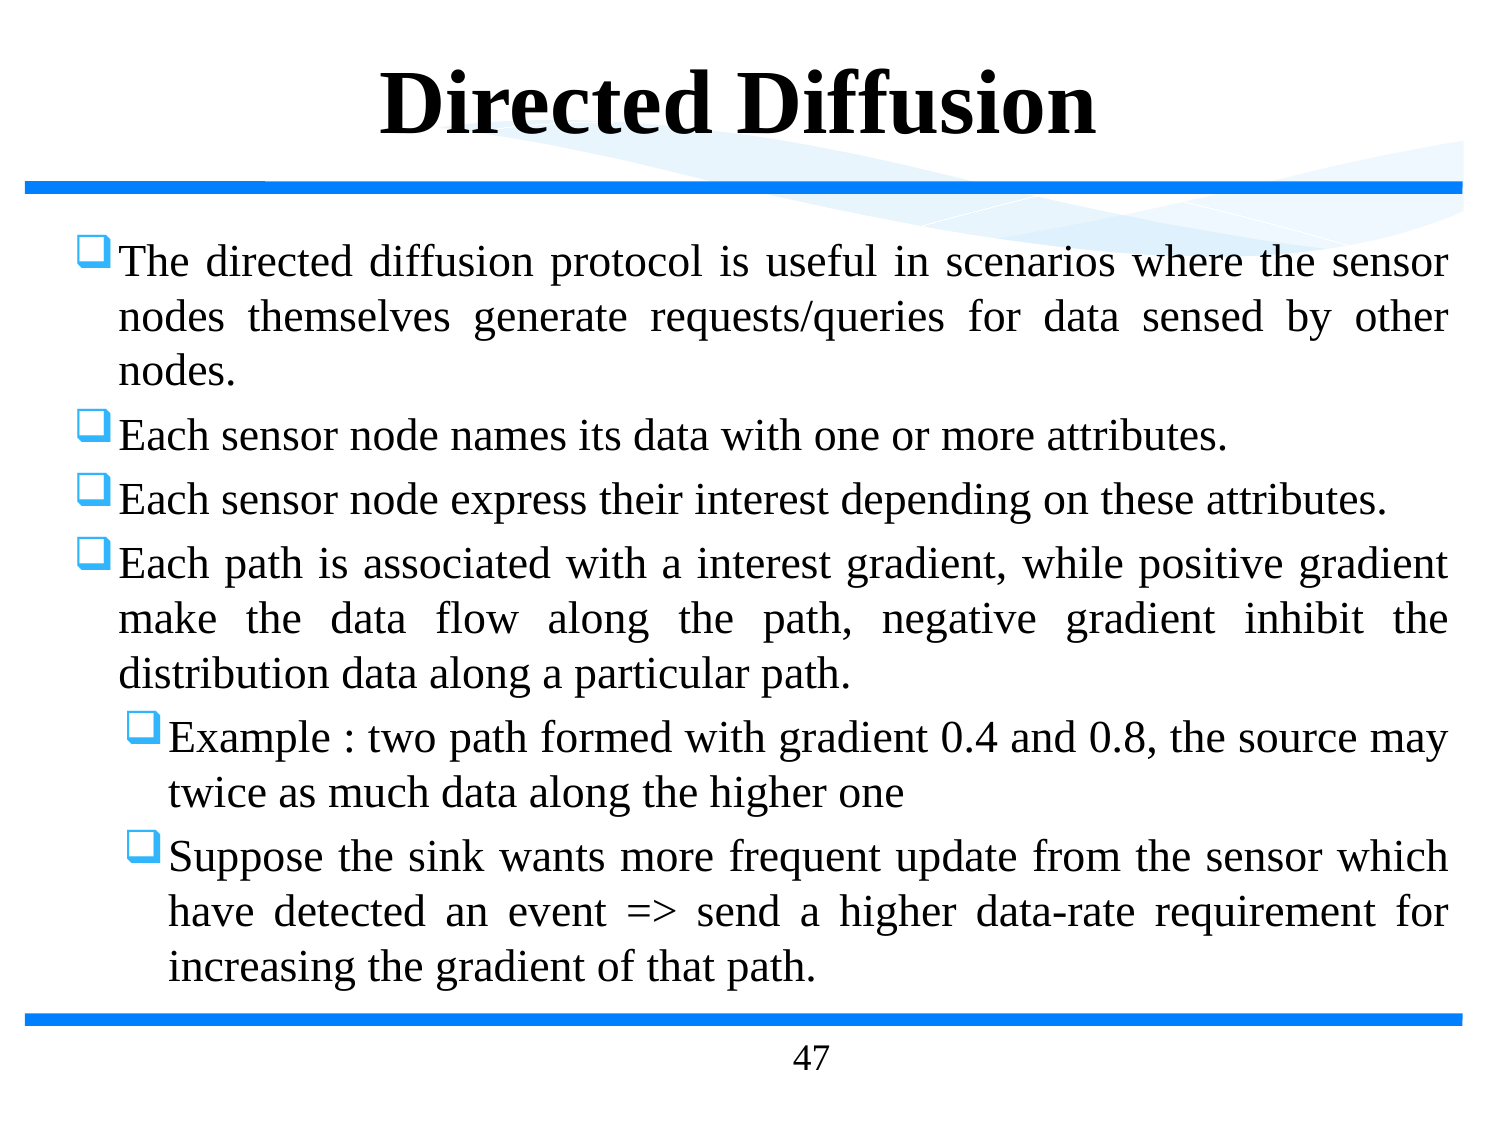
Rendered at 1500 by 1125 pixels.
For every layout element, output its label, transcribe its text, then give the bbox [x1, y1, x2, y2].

title Directed Diffusion [79, 11, 1430, 156]
slide_number 47 [654, 1025, 846, 1086]
list The directed diffusion protocol is useful in scenarios where the sensor nodes themselves generate requests/queries for data sensed by other nodes. Each sensor node names its data with one or more attributes. Each sensor node express their interest depending on these attributes. Each path is associated with a interest gradient, while positive gradient make the data flow along the path, negative gradient inhibit the distribution data along a particular path. Example : two path formed with gradient 0.4 and 0.8, the source may twice as much data along the higher one Suppose the sink wants more frequent update from the sensor which have detected an event => send a higher data-rate requirement for increasing the gradient of that path. [58, 222, 1465, 789]
